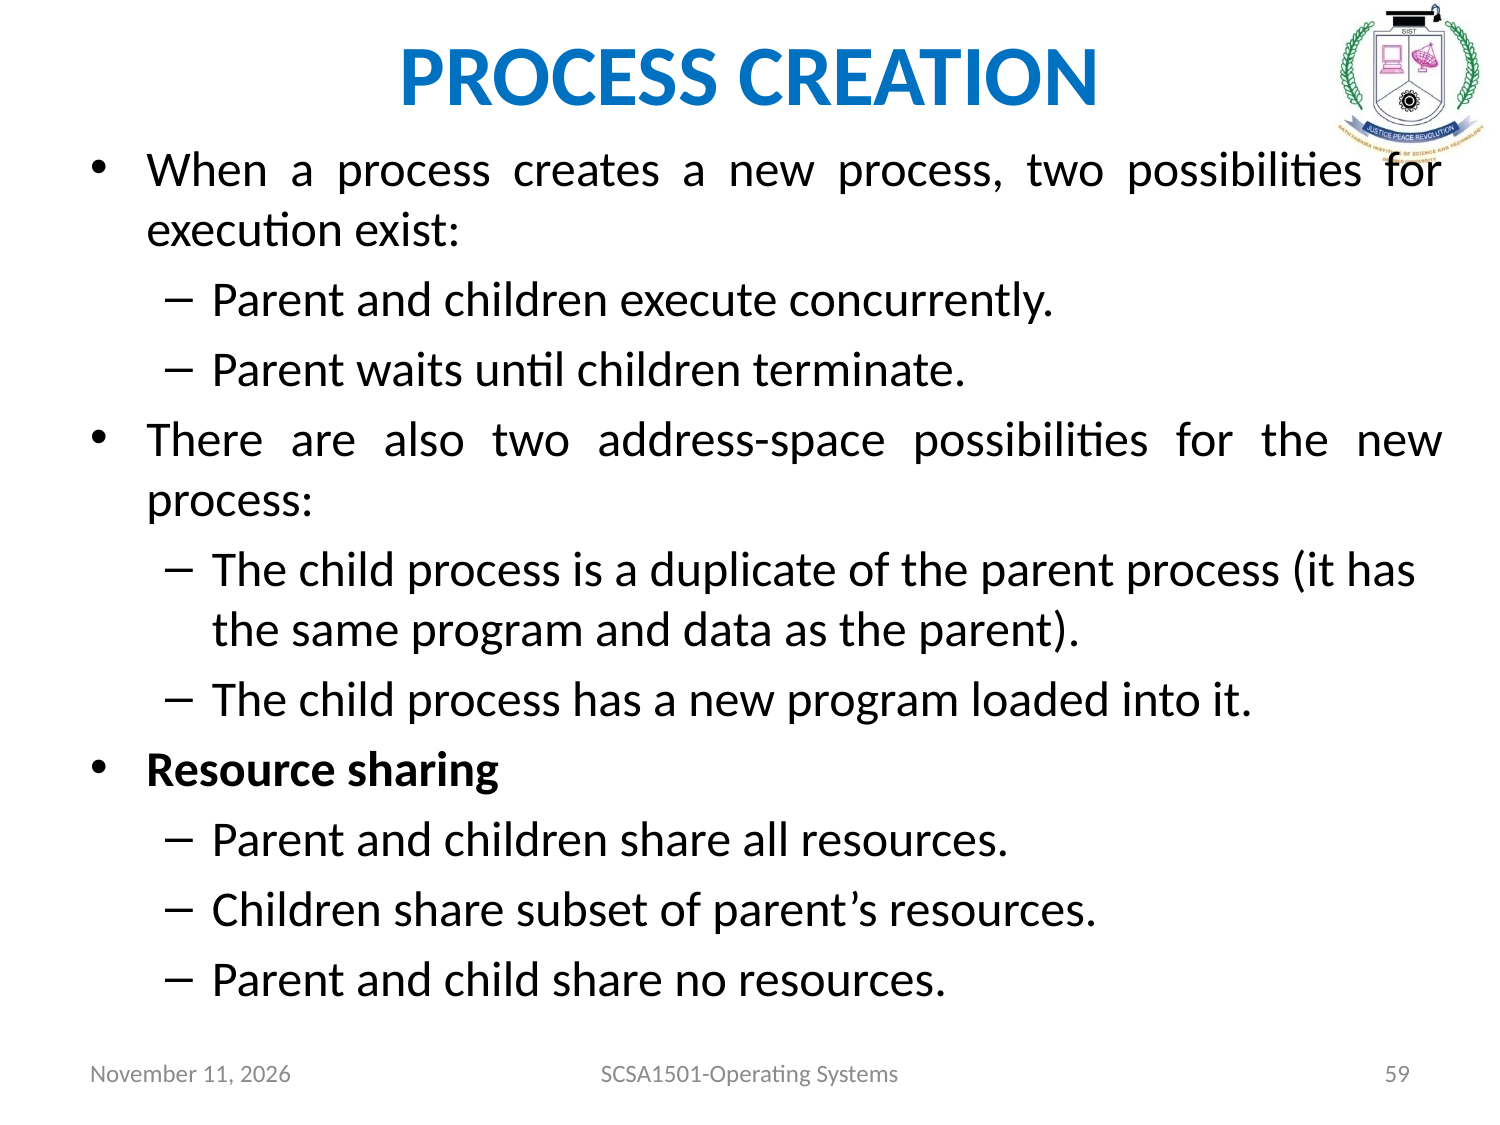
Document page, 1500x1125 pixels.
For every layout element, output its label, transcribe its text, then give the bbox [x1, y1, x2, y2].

slide_number 59 [1074, 1042, 1425, 1103]
title PROCESS CREATION [75, 11, 1425, 128]
picture [1320, 0, 1500, 180]
footer SCSA1501-Operating Systems [512, 1042, 988, 1103]
list When a process creates a new process, two possibilities for execution exist: Parent and children execute concurrently. Parent waits until children terminate. There are also two address-space possibilities for the new process: The child process is a duplicate of the parent process (it has the same program and data as the parent). The child process has a new program loaded into it. Resource sharing Parent and children share all resources. Children share subset of parent’s resources. Parent and child share no resources. [75, 128, 1459, 1090]
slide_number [75, 1042, 425, 1103]
